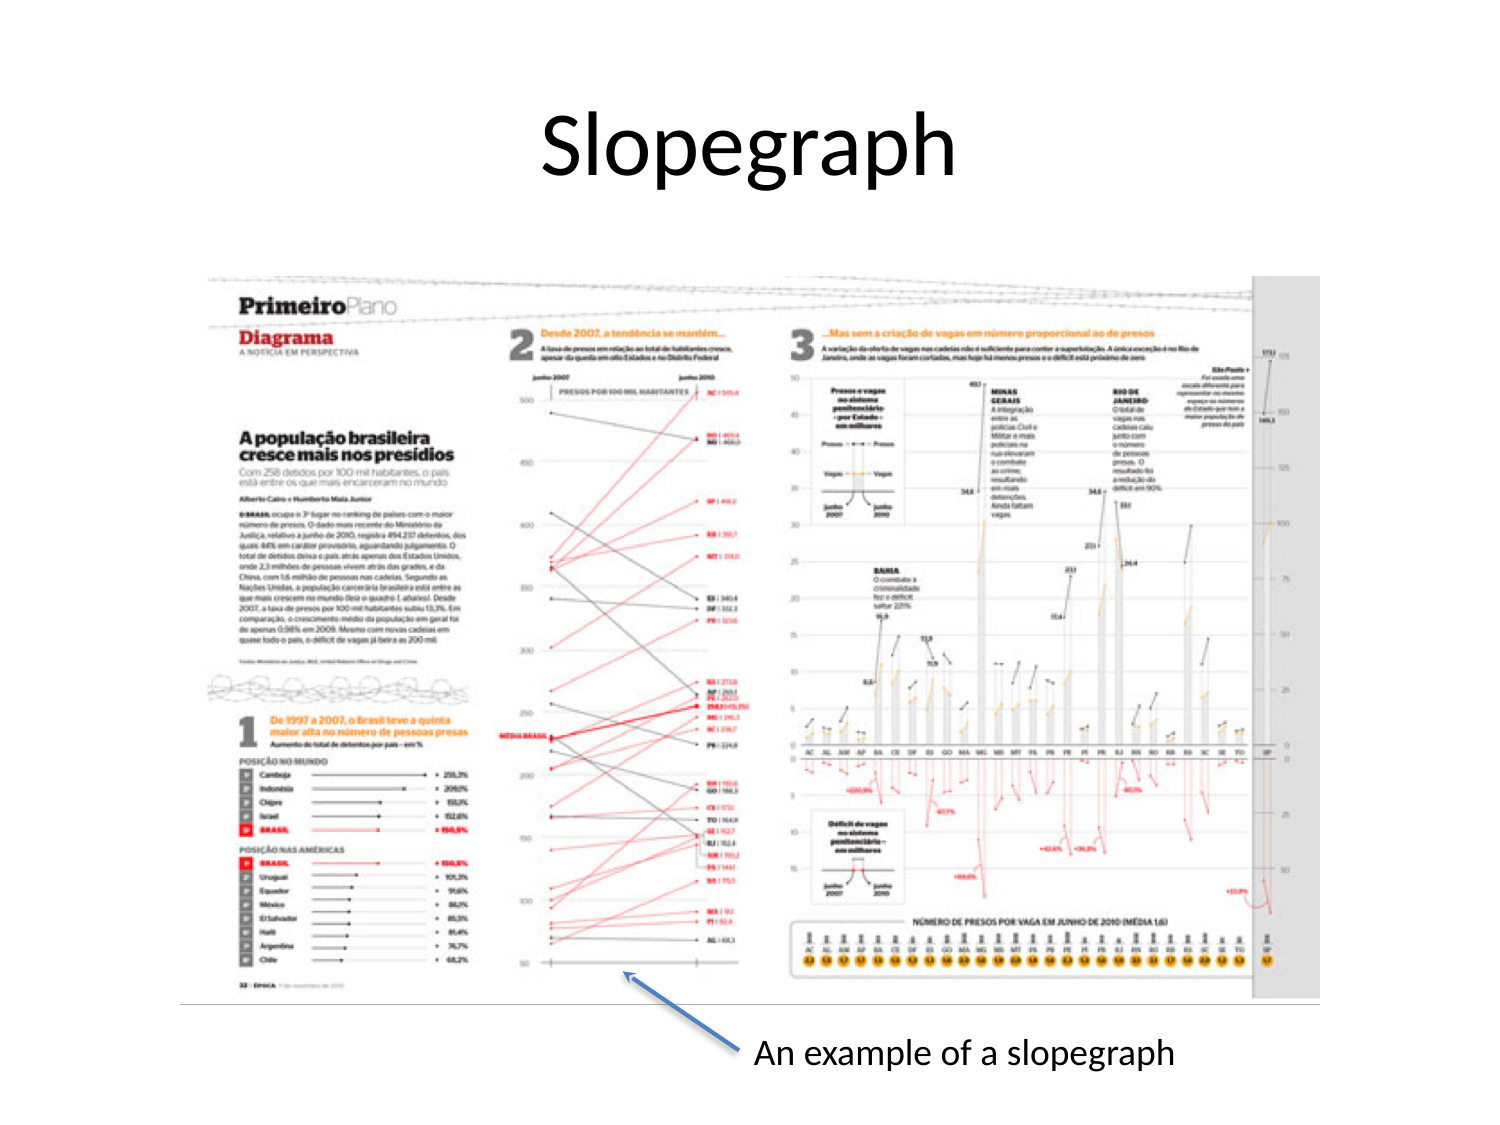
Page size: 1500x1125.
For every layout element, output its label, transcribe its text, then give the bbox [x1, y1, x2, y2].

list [74, 262, 1426, 1006]
title Slopegraph [75, 45, 1425, 233]
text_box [622, 971, 740, 1051]
text_box An example of a slopegraph [739, 1020, 1198, 1081]
